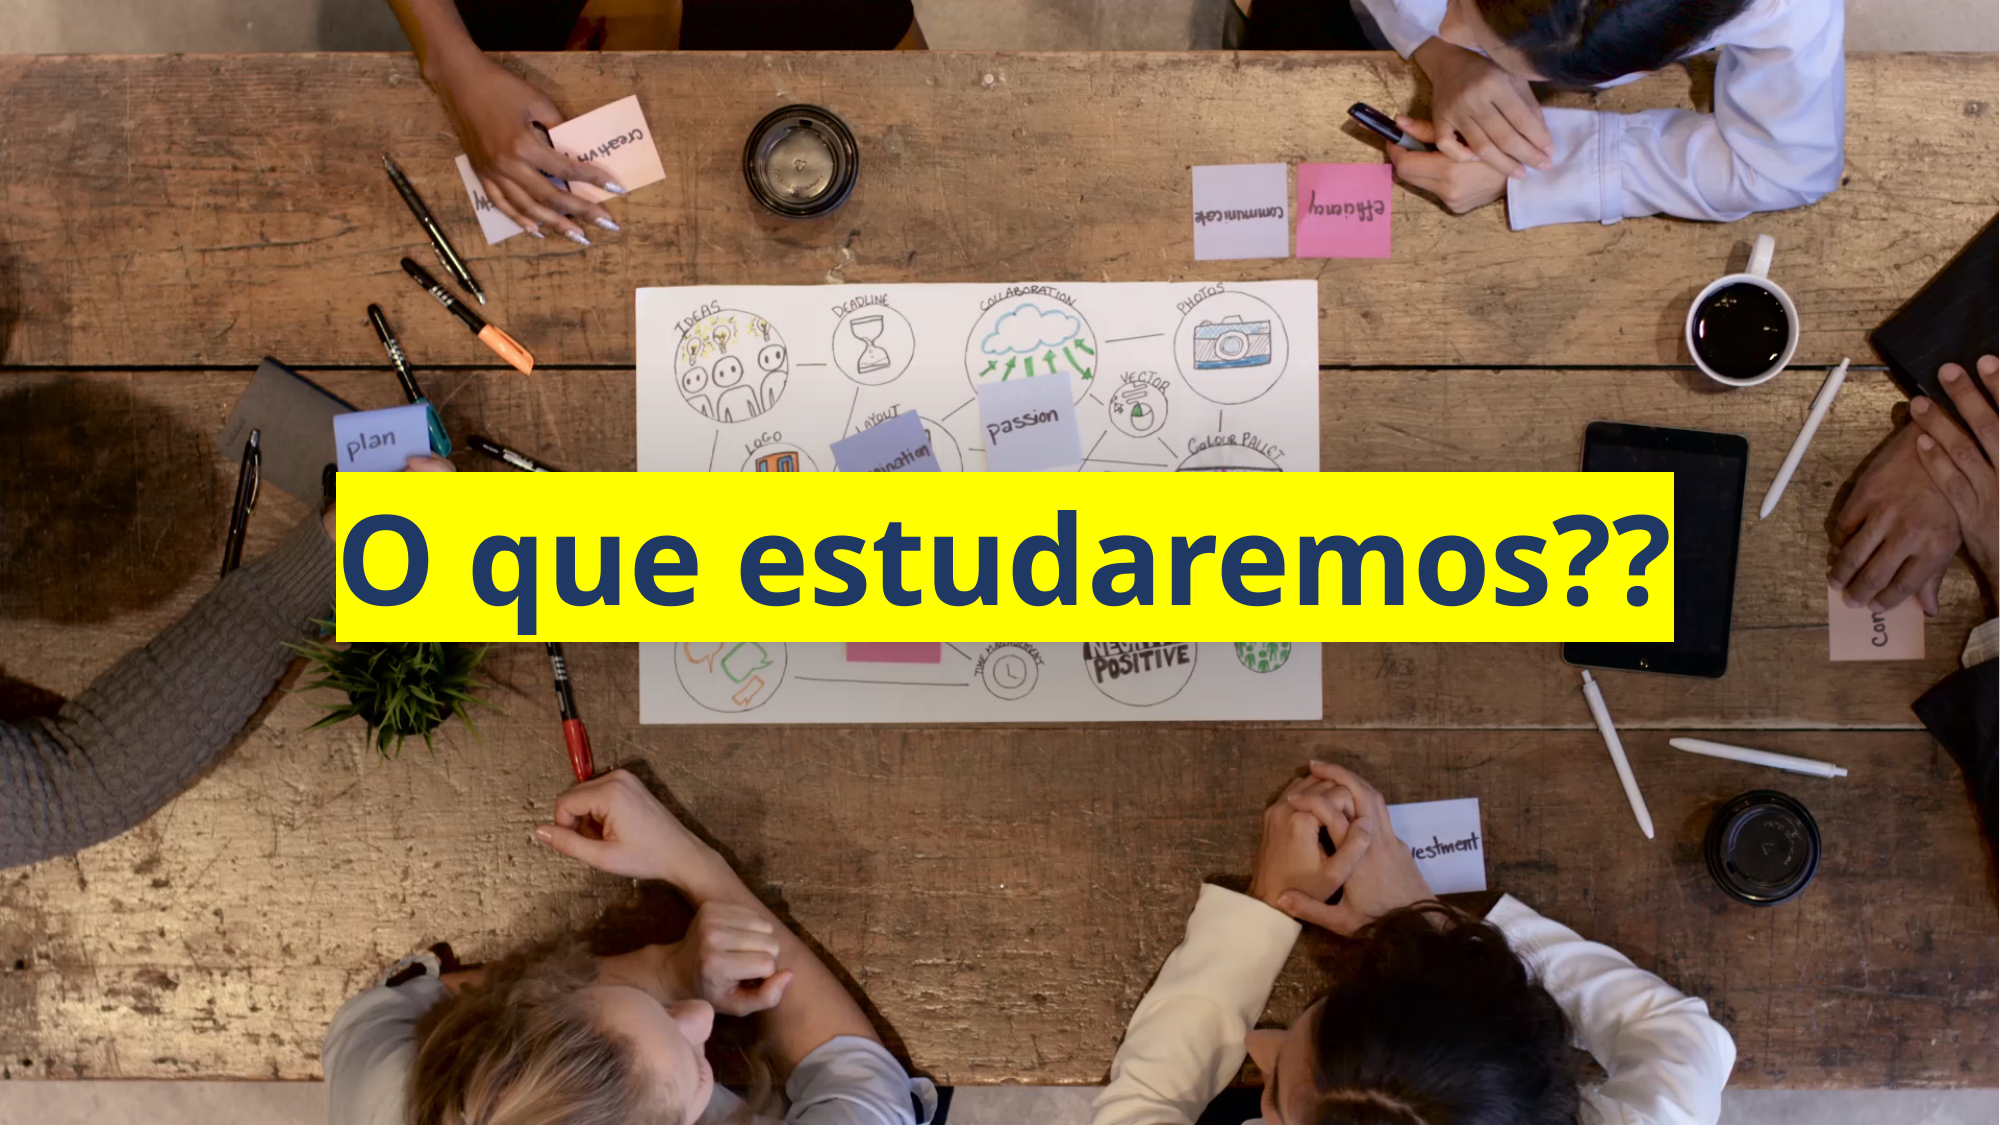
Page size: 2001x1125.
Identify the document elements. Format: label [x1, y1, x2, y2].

text_box [0, 0, 2000, 1125]
